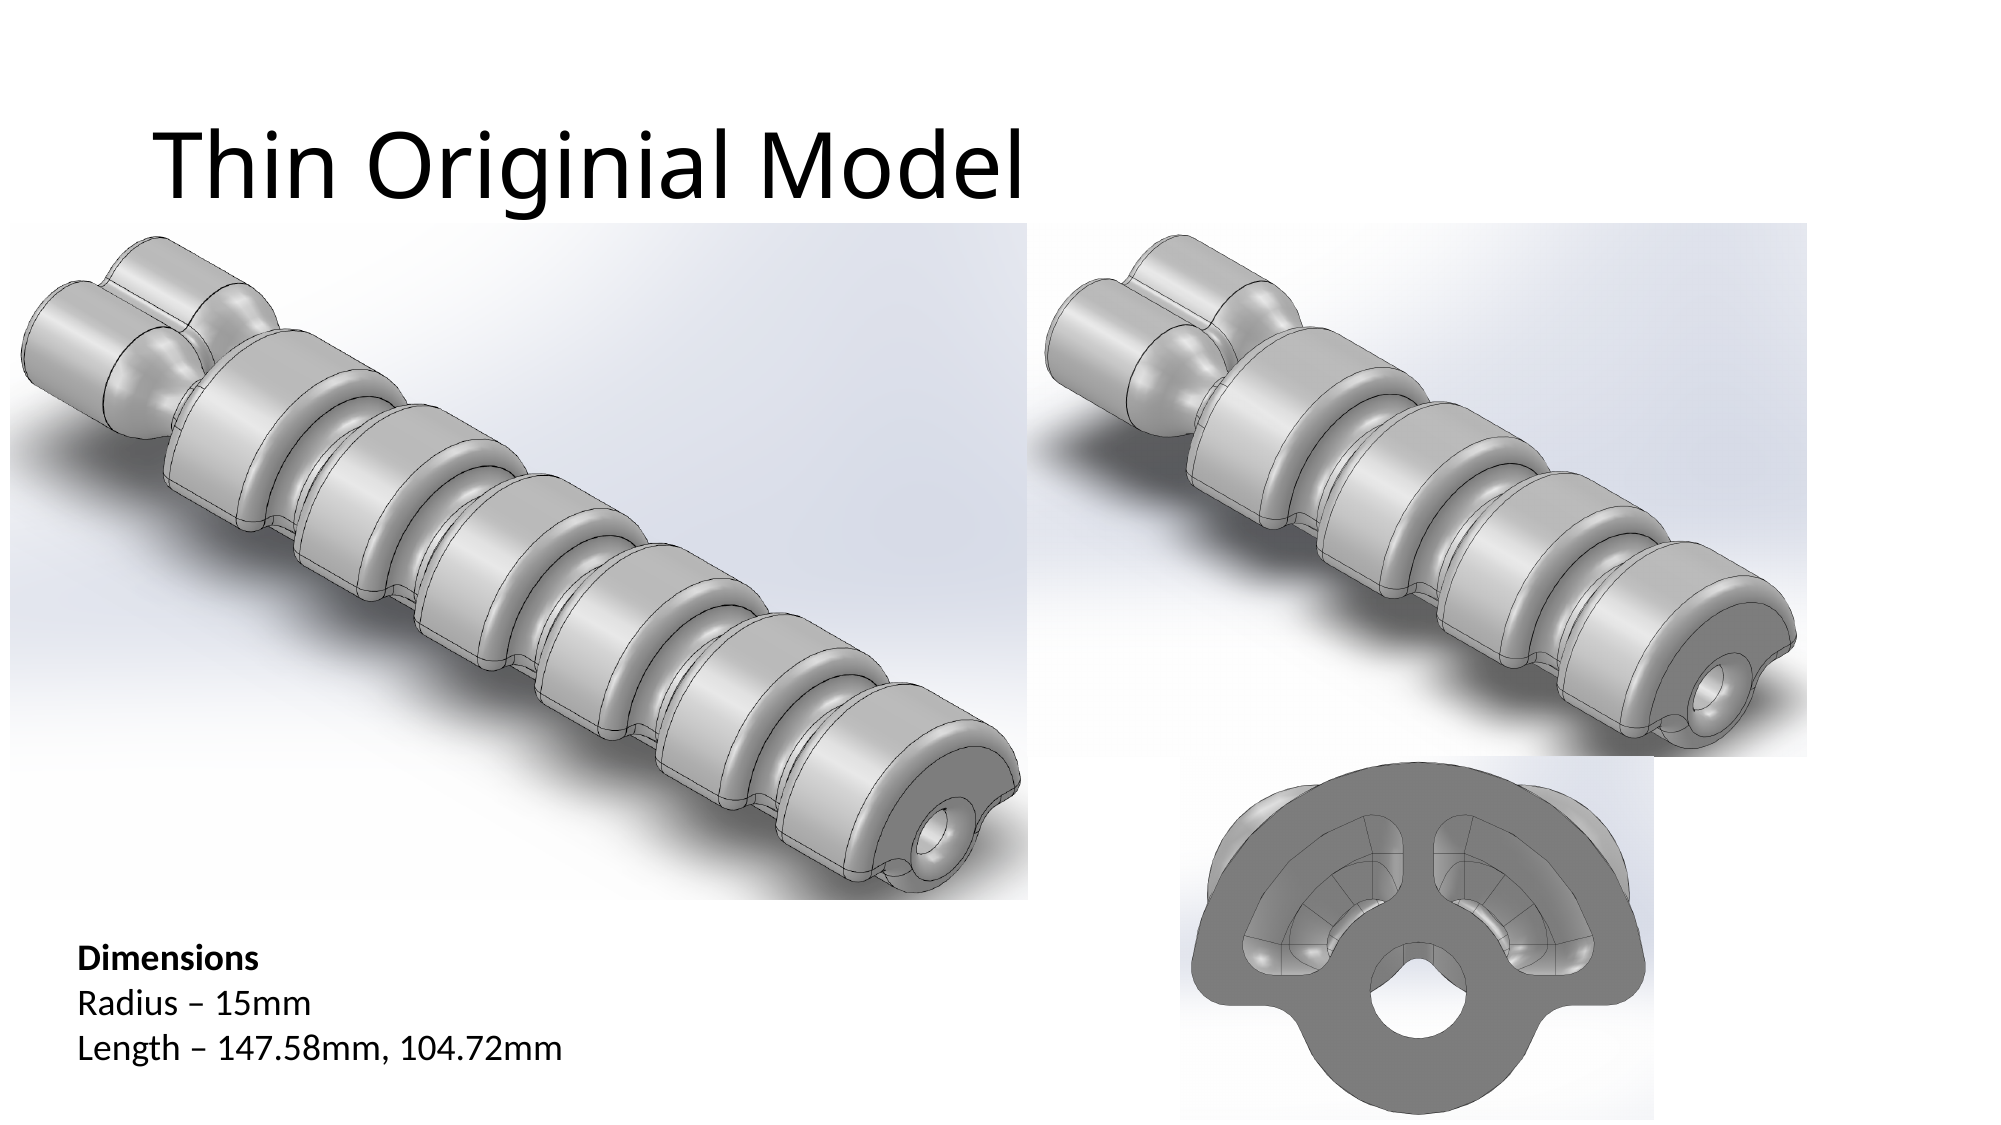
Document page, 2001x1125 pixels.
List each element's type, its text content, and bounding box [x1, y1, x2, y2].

picture [1027, 223, 1807, 1121]
text_box Dimensions Radius – 15mm Length – 147.58mm, 104.72mm [62, 925, 631, 1076]
title Thin Originial Model [137, 59, 1863, 278]
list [10, 223, 1028, 900]
